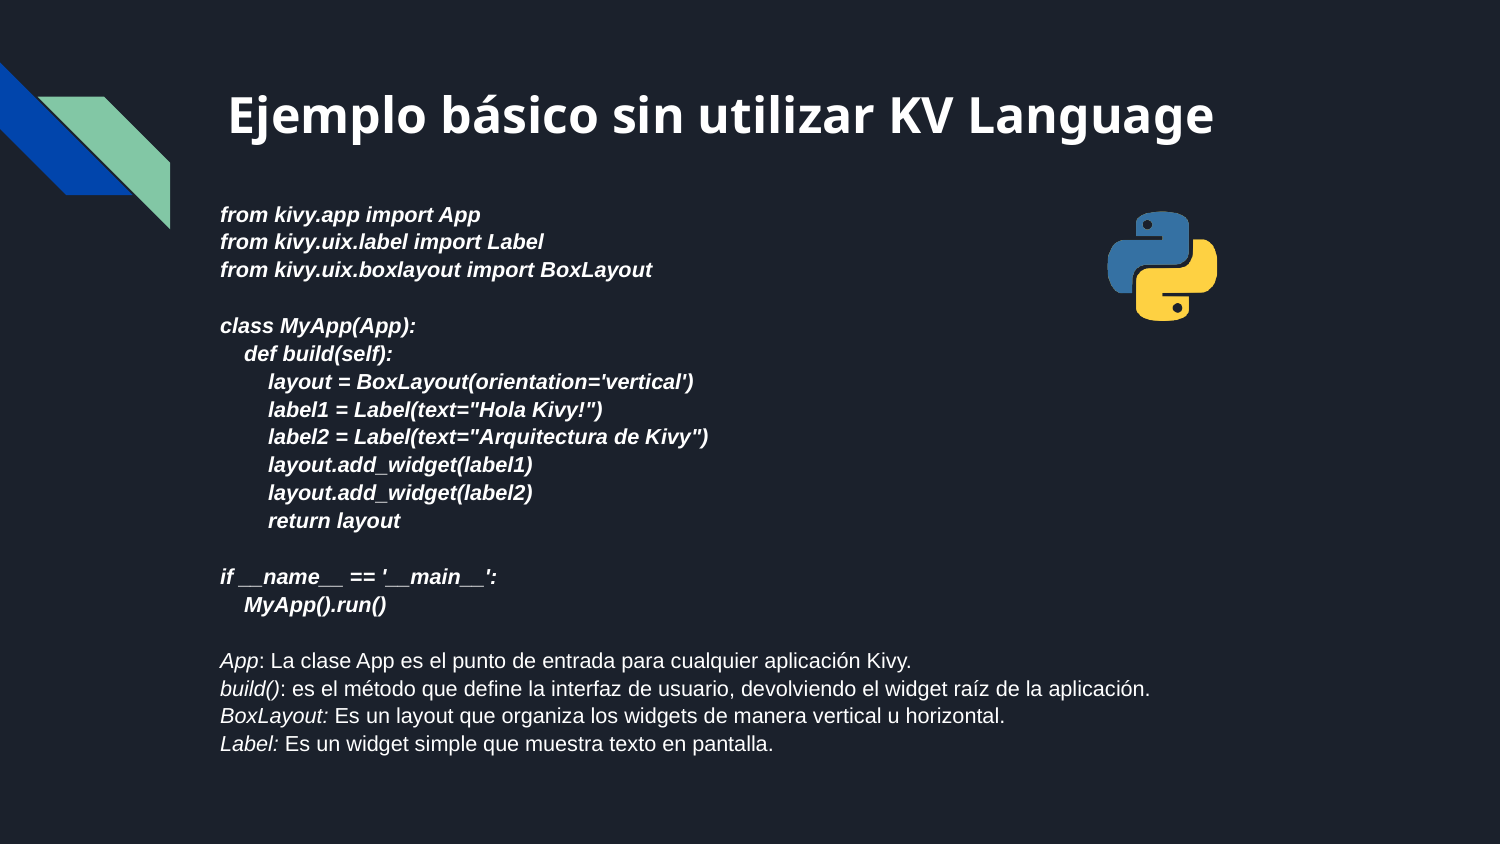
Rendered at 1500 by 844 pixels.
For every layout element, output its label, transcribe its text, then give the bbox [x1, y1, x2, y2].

title Ejemplo básico sin utilizar KV Language [212, 64, 947, 183]
picture [952, 47, 1368, 463]
list from kivy.app import App from kivy.uix.label import Label from kivy.uix.boxlayout import BoxLayout class MyApp(App): def build(self): layout = BoxLayout(orientation='vertical') label1 = Label(text="Hola Kivy!") label2 = Label(text="Arquitectura de Kivy") layout.add_widget(label1) layout.add_widget(label2) return layout if __name__ == '__main__': MyApp().run() App: La clase App es el punto de entrada para cualquier aplicación Kivy. build(): es el método que define la interfaz de usuario, devolviendo el widget raíz de la aplicación. BoxLayout: Es un layout que organiza los widgets de manera vertical u horizontal. Label: Es un widget simple que muestra texto en pantalla. [205, 183, 1360, 774]
